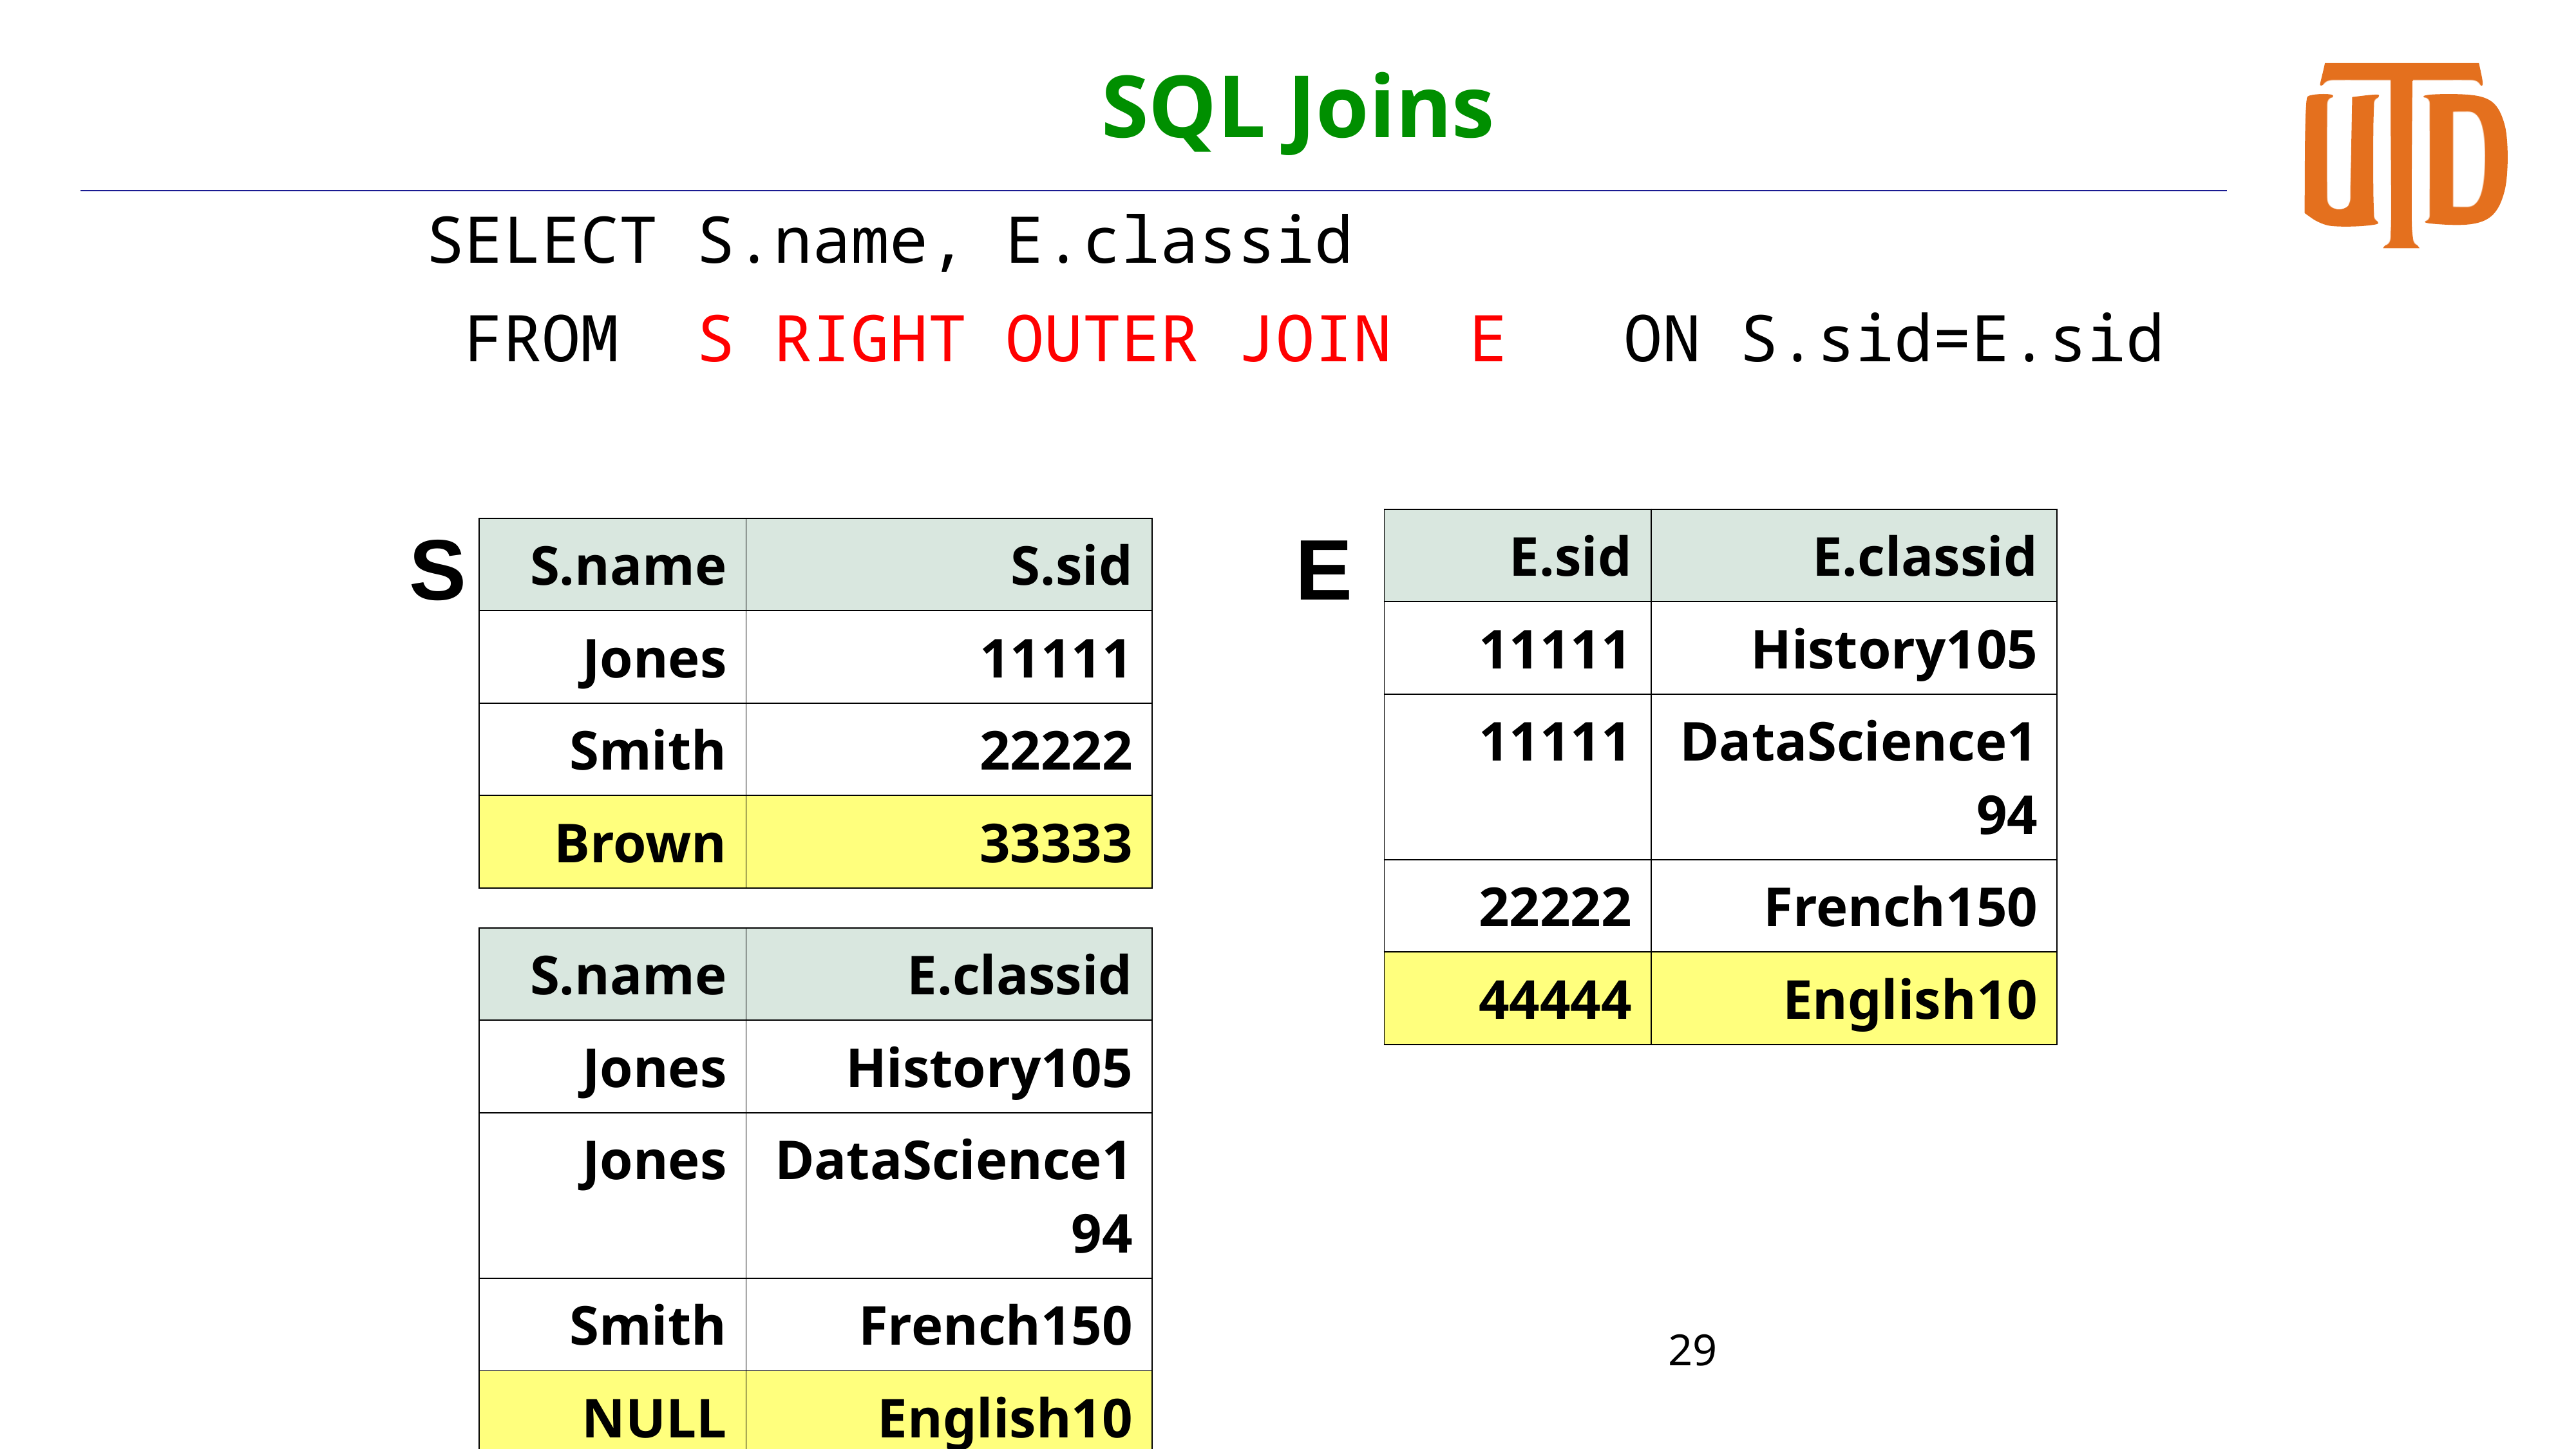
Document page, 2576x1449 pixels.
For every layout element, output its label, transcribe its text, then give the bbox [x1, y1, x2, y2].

table_cell DataScience194 [746, 1113, 1151, 1278]
text_box 29 [1613, 1318, 1773, 1387]
table_cell Jones [480, 1021, 746, 1112]
picture [2304, 93, 2380, 227]
table_header E.classid [746, 929, 1151, 1019]
table_cell Jones [480, 1113, 746, 1278]
title SQL Joins [478, 14, 2117, 191]
table_cell 22222 [746, 704, 1151, 795]
table_cell History105 [746, 1021, 1151, 1112]
table_cell 33333 [746, 796, 1151, 887]
table_cell French150 [746, 1279, 1151, 1370]
list SELECT S.name, E.classid FROM S RIGHT OUTER JOIN E ON S.sid=E.sid [418, 191, 2194, 1388]
text_box S [399, 509, 476, 622]
table_cell English10 [746, 1371, 1151, 1449]
table_cell NULL [480, 1371, 746, 1449]
table_cell 44444 [1385, 952, 1651, 1044]
table_header E.sid [1385, 510, 1651, 601]
picture [2320, 62, 2483, 249]
table_cell Smith [480, 1279, 746, 1370]
table_cell Brown [480, 796, 746, 887]
table_cell 11111 [1385, 602, 1651, 694]
table_cell French150 [1652, 860, 2056, 951]
table_header S.name [480, 519, 746, 610]
table_cell DataScience194 [1652, 695, 2056, 859]
table_cell 22222 [1385, 860, 1651, 951]
table_header E.classid [1652, 510, 2056, 601]
table_cell English10 [1652, 952, 2056, 1044]
table_header S.name [480, 929, 746, 1019]
picture [2423, 94, 2508, 225]
table_cell Jones [480, 611, 746, 703]
table_cell Smith [480, 704, 746, 795]
table_cell 11111 [746, 611, 1151, 703]
table_cell History105 [1652, 602, 2056, 694]
text_box E [1285, 509, 1363, 622]
table_header S.sid [746, 519, 1151, 610]
table_cell 11111 [1385, 695, 1651, 859]
